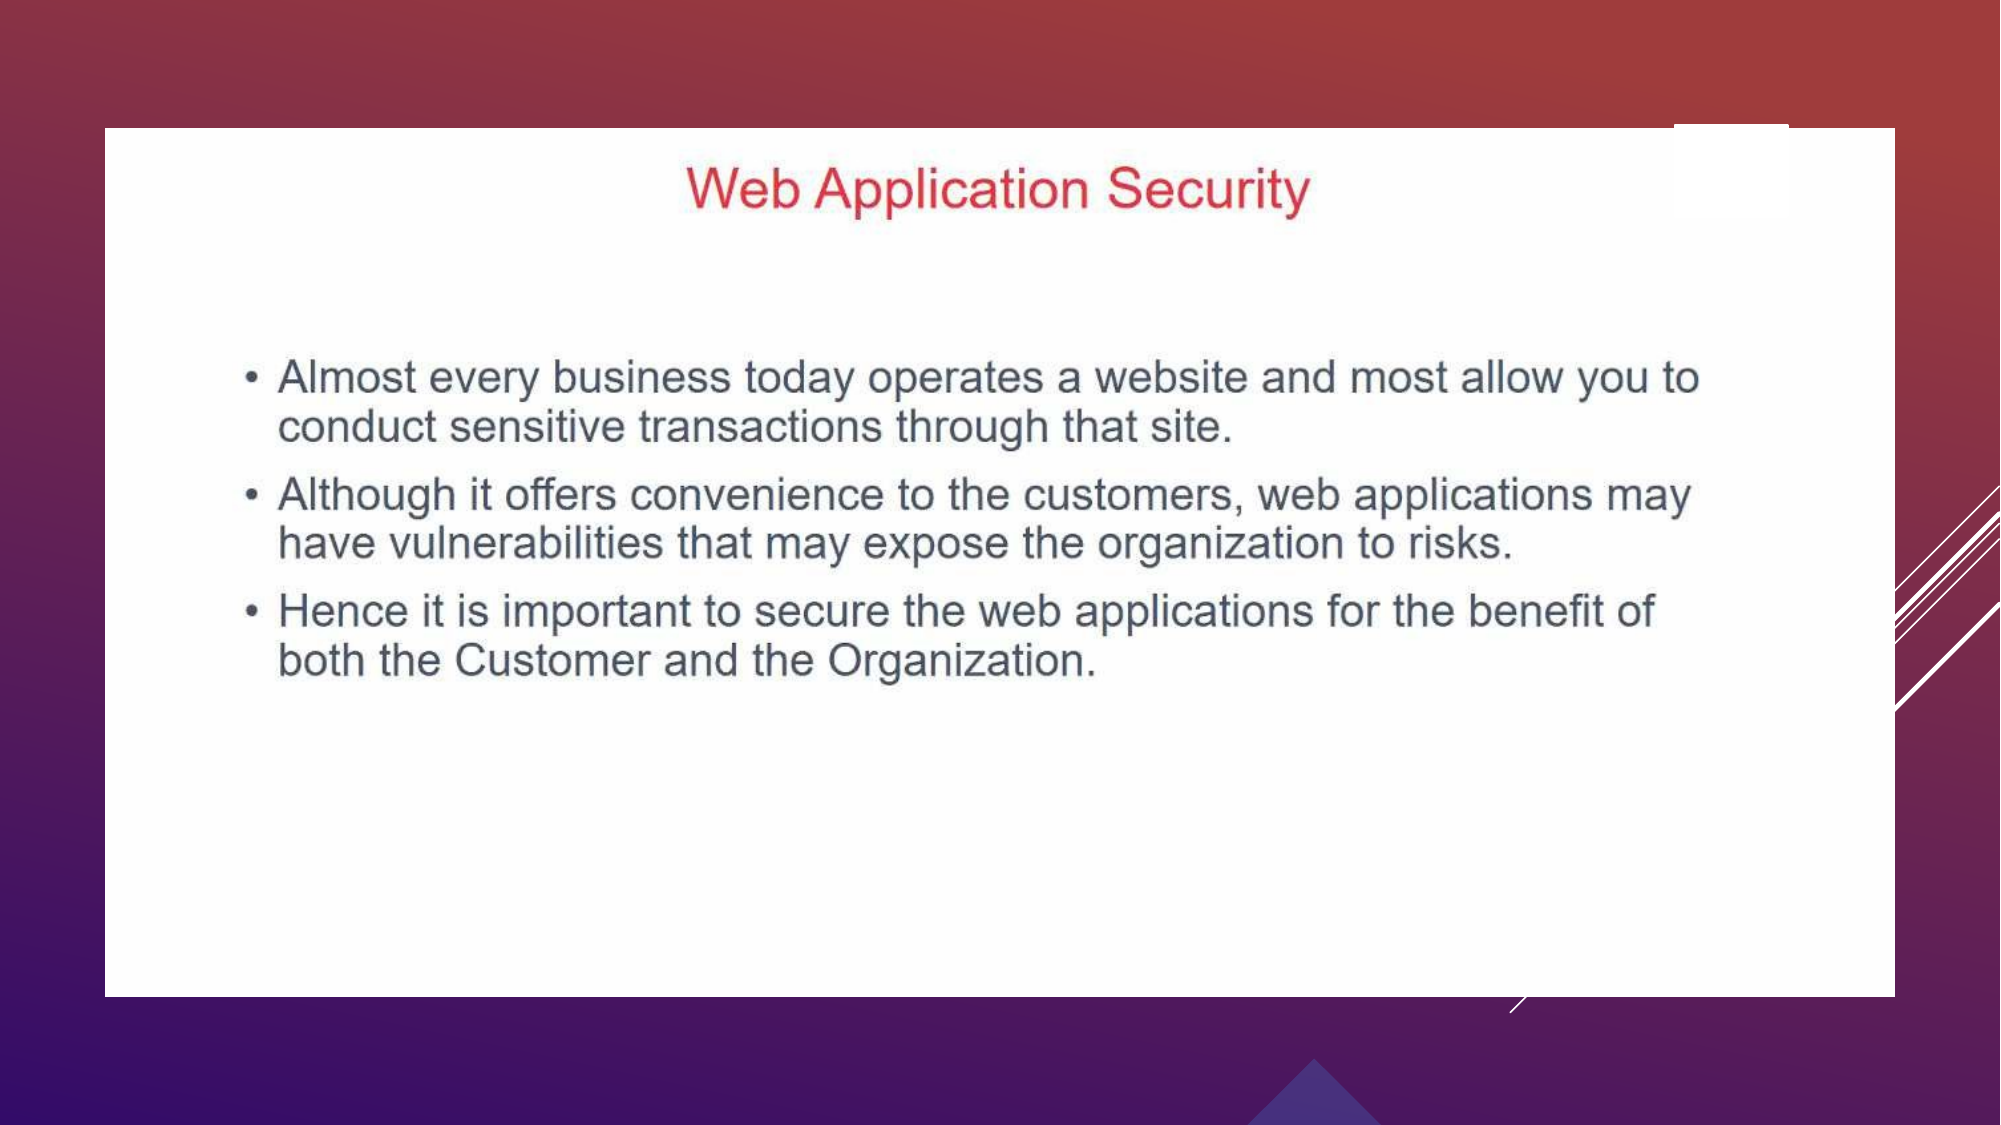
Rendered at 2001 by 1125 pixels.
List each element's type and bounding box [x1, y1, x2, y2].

text_box [105, 128, 1895, 1125]
text_box [1674, 124, 1789, 128]
